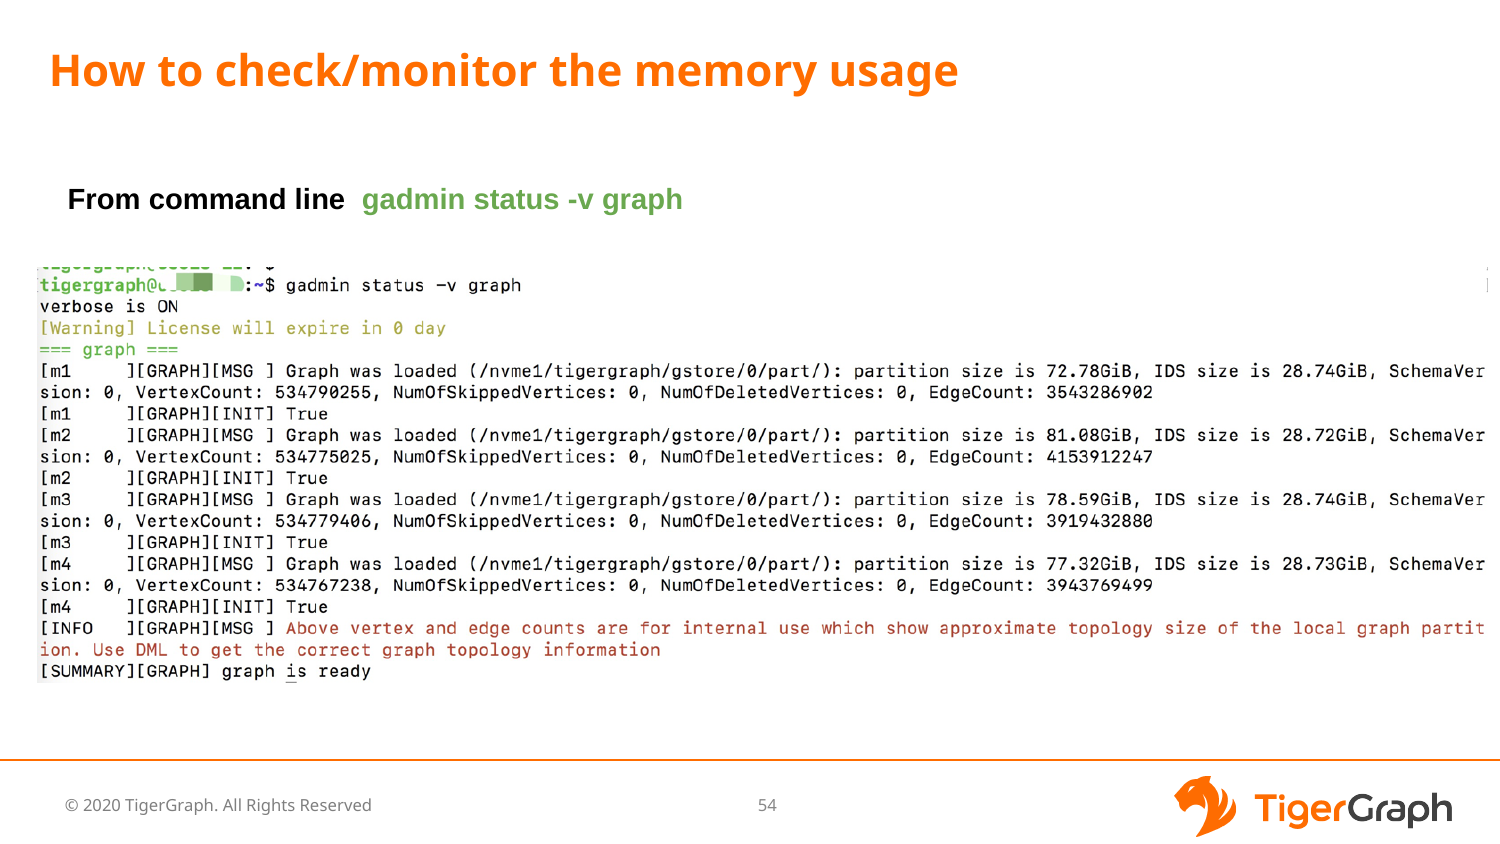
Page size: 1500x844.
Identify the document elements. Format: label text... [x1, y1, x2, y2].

text_box From command line gadmin status -v graph [52, 165, 951, 242]
title How to check/monitor the memory usage [37, 23, 1451, 122]
picture [37, 267, 1488, 683]
slide_number ‹#› [734, 783, 801, 829]
picture [1174, 776, 1452, 837]
